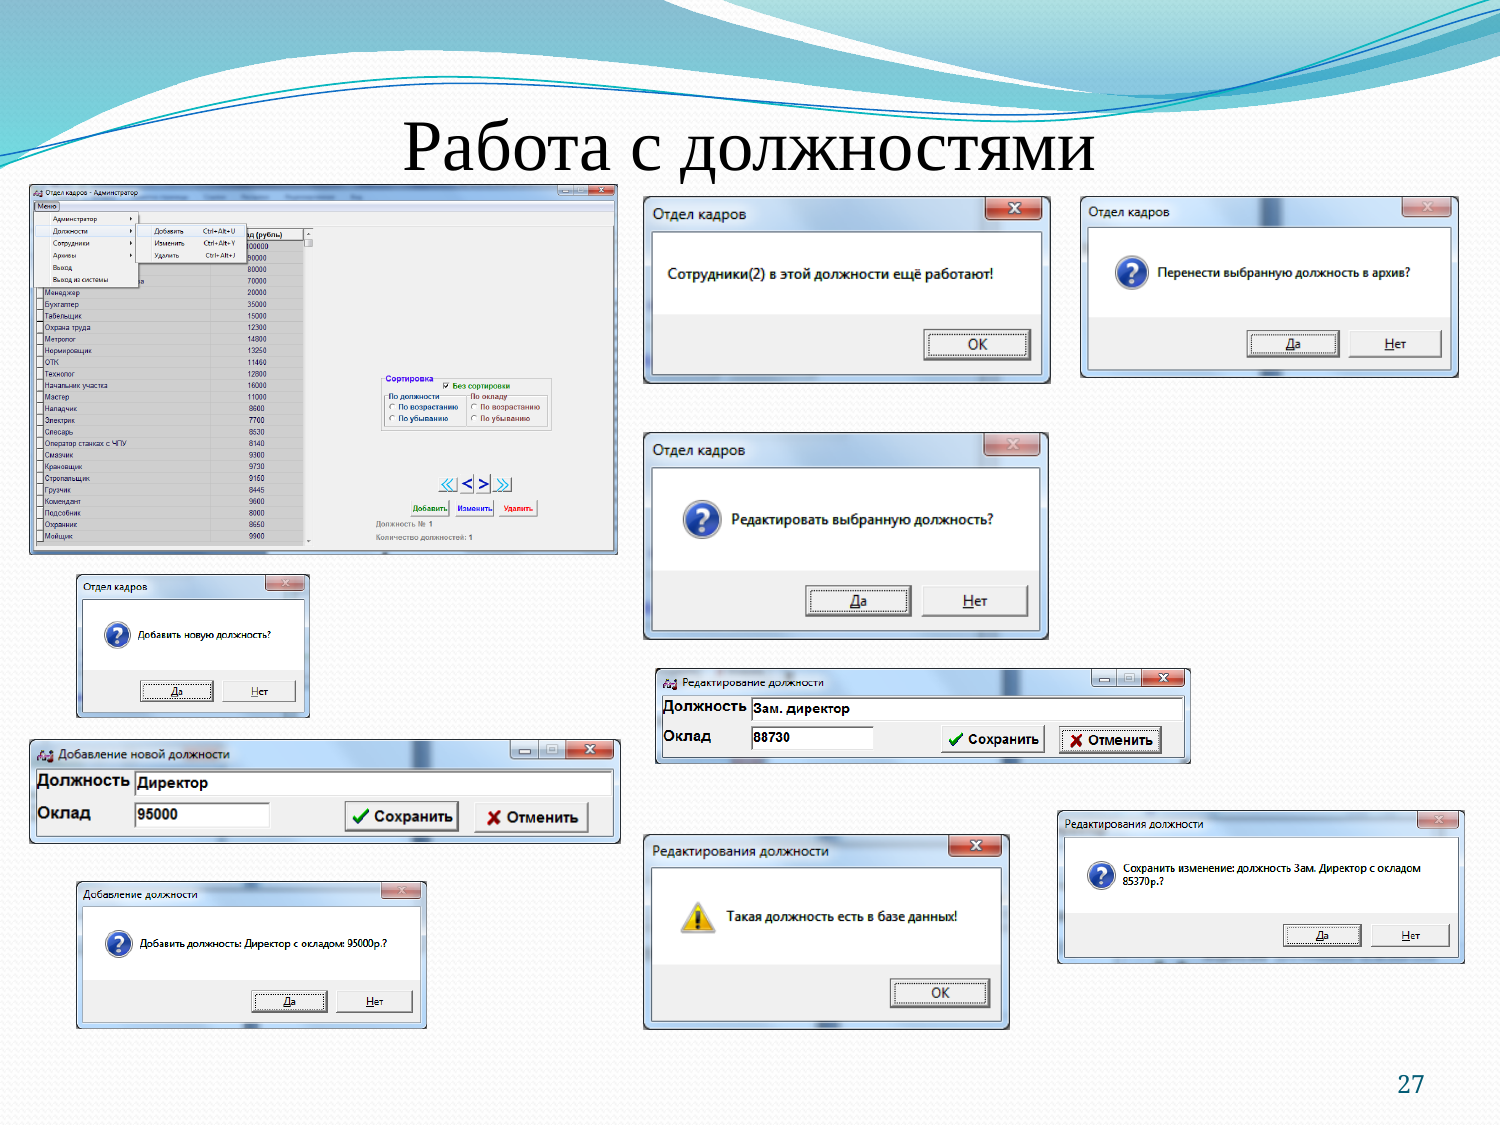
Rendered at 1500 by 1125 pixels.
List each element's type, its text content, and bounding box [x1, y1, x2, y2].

picture [1056, 810, 1465, 965]
picture [655, 668, 1192, 764]
picture [643, 833, 1011, 1030]
picture [1080, 196, 1459, 378]
picture [29, 739, 621, 844]
picture [76, 881, 427, 1030]
picture [643, 195, 1051, 385]
slide_number 27 [1299, 1042, 1425, 1103]
picture [76, 573, 311, 718]
title Работа с должностями [0, 90, 1500, 185]
picture [643, 432, 1050, 640]
picture [29, 184, 619, 556]
